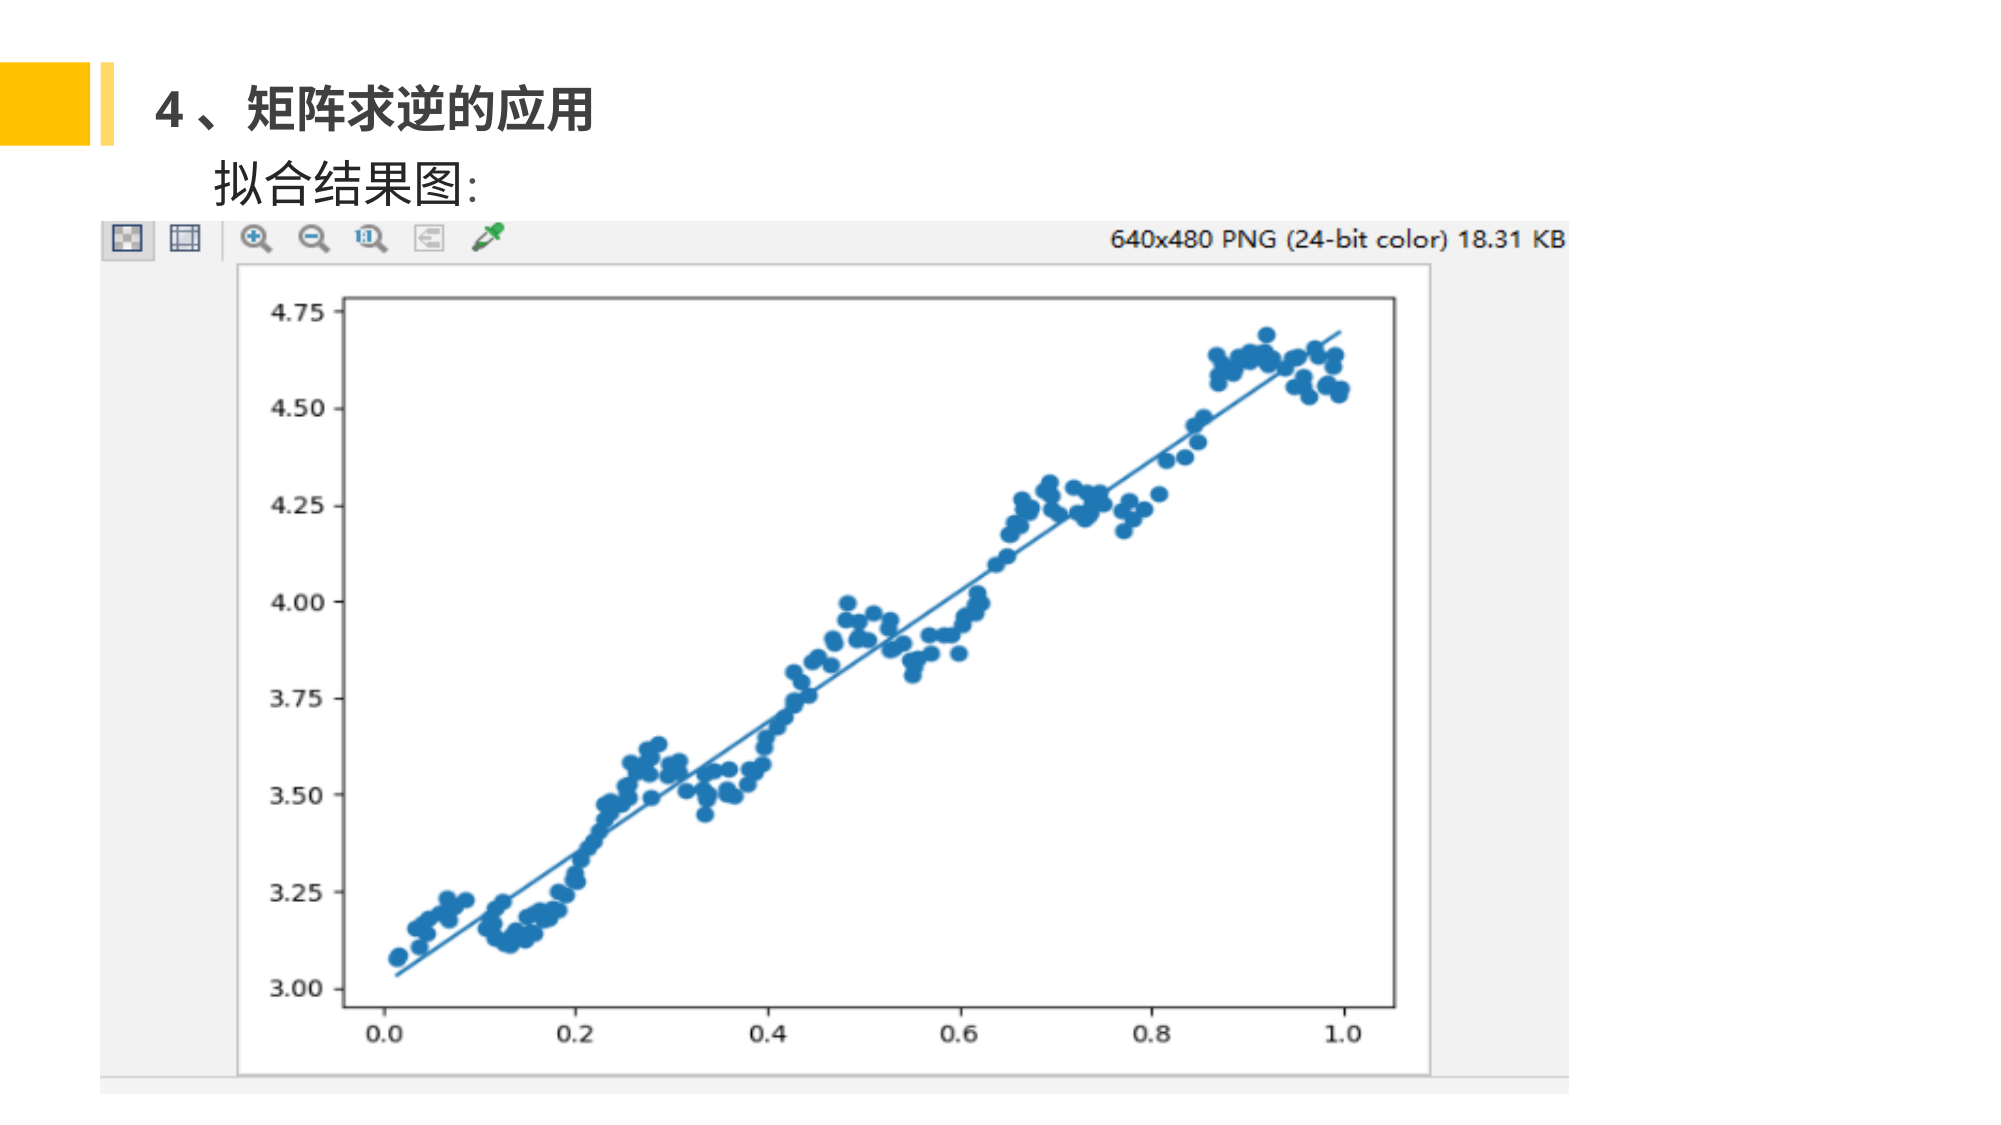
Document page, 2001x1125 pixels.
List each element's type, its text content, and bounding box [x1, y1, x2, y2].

picture [100, 221, 1569, 1094]
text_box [0, 62, 115, 146]
text_box 拟合结果图： [147, 145, 517, 219]
text_box 4、矩阵求逆的应用 [140, 69, 633, 145]
